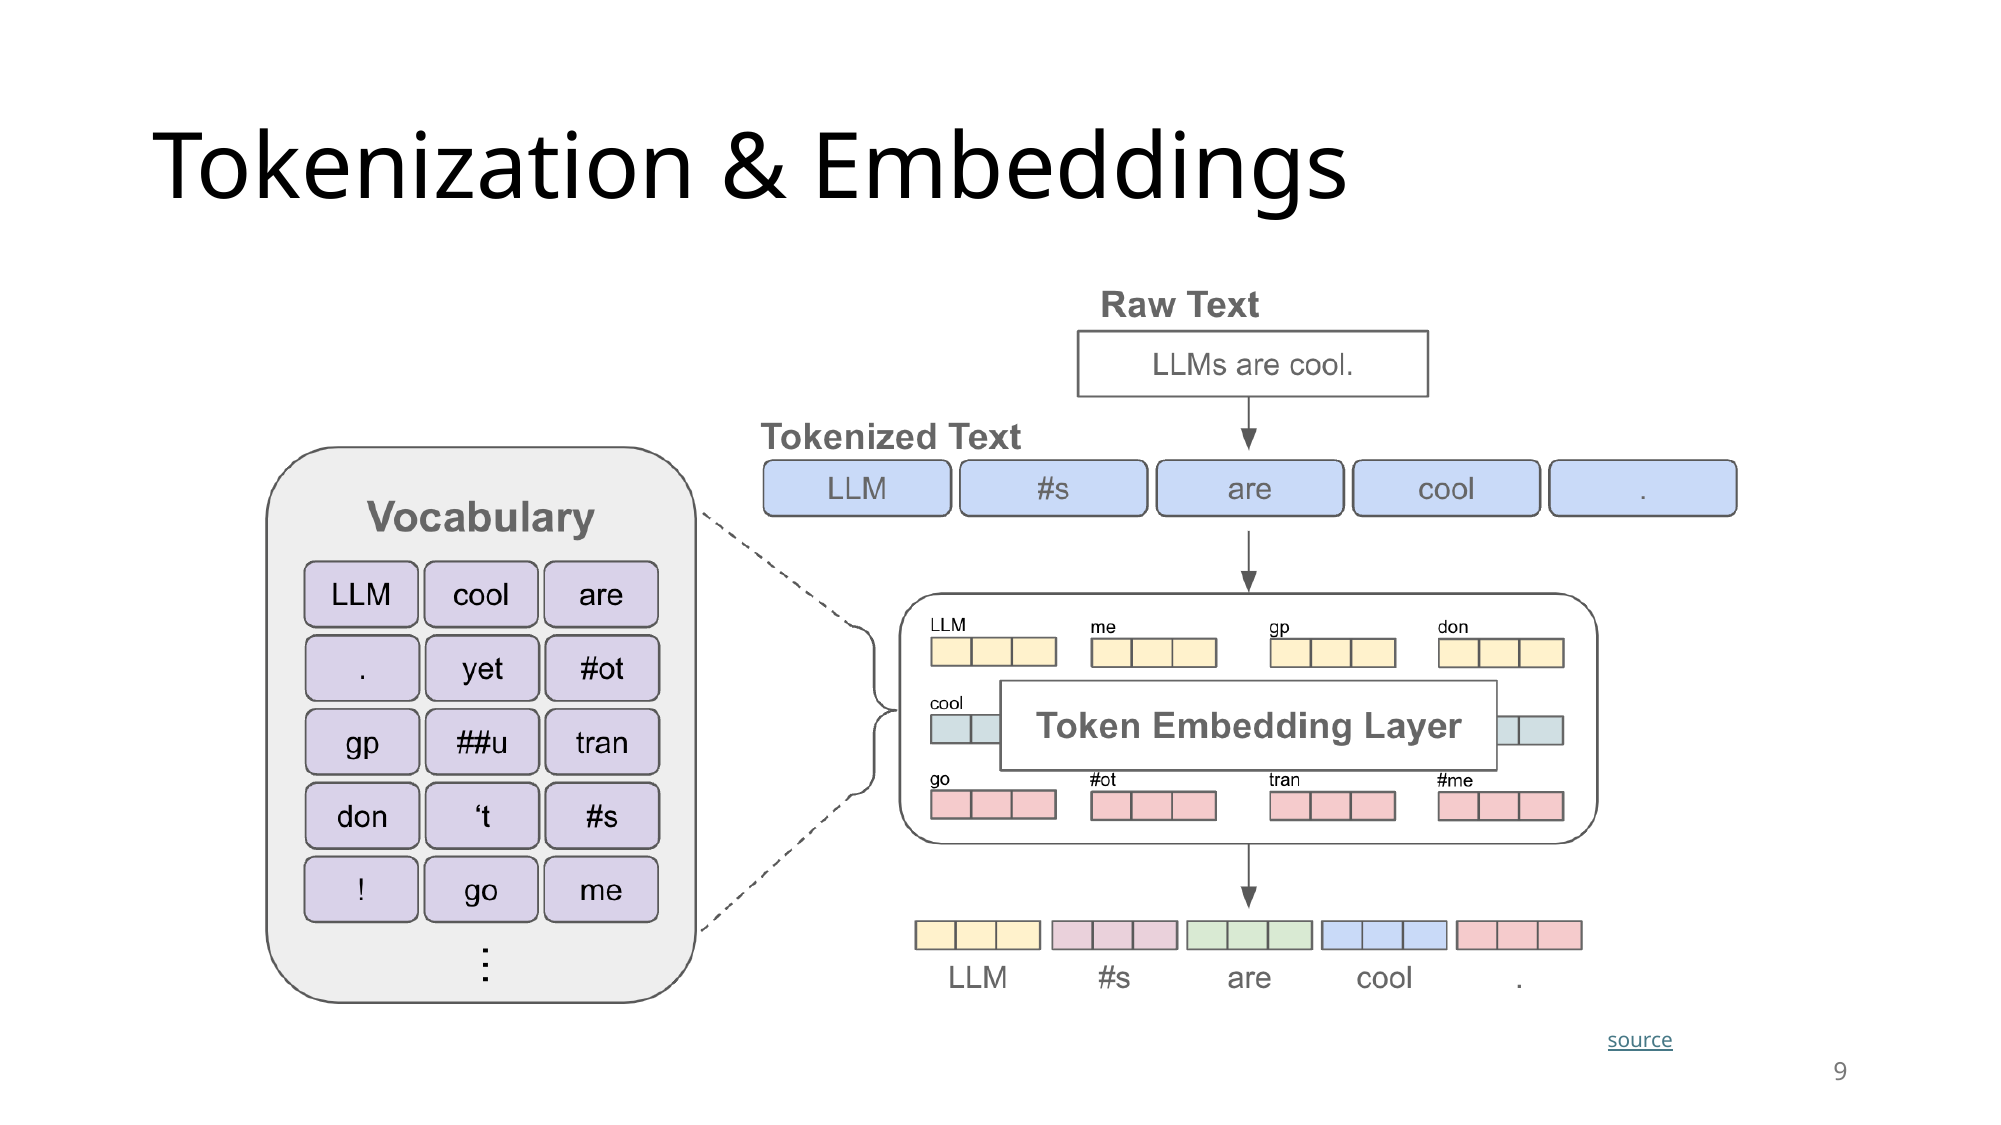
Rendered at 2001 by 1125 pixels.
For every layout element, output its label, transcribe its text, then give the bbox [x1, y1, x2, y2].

picture [249, 276, 1751, 1020]
text_box source [1593, 1020, 1688, 1063]
title Tokenization & Embeddings [137, 59, 1863, 278]
slide_number 9 [1412, 1042, 1863, 1103]
